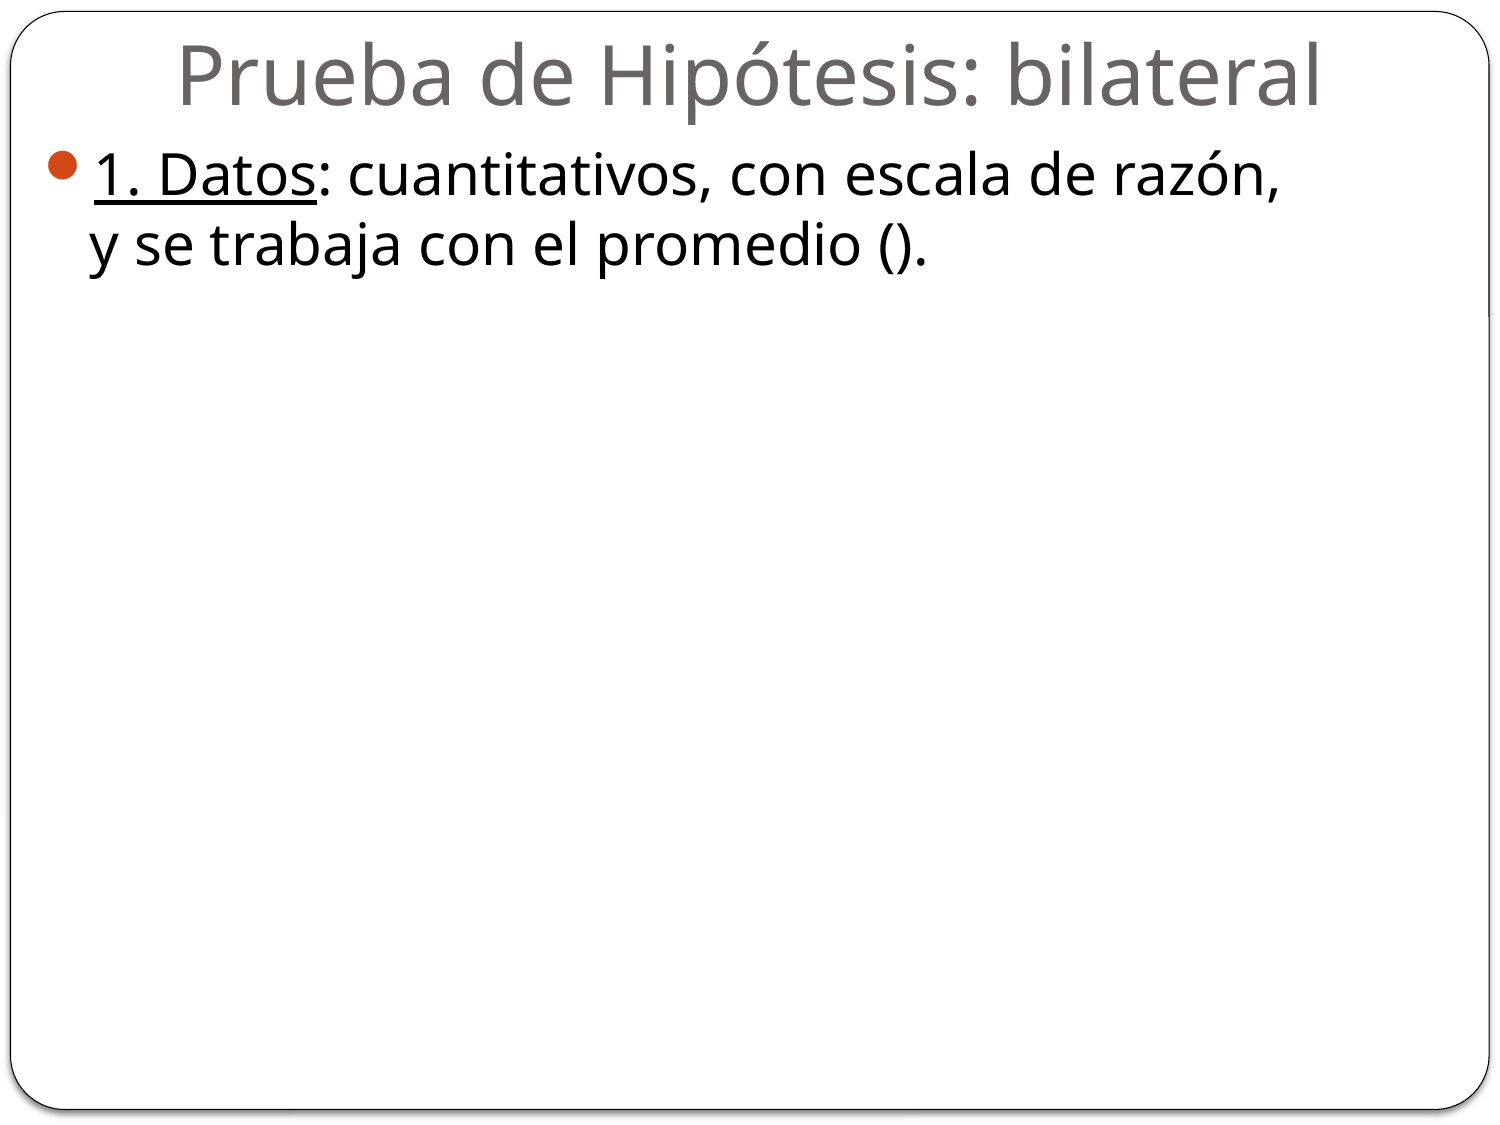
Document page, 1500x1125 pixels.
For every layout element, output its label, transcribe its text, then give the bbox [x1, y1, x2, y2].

text_box Prueba de Hipótesis: bilateral [0, 7, 1500, 138]
